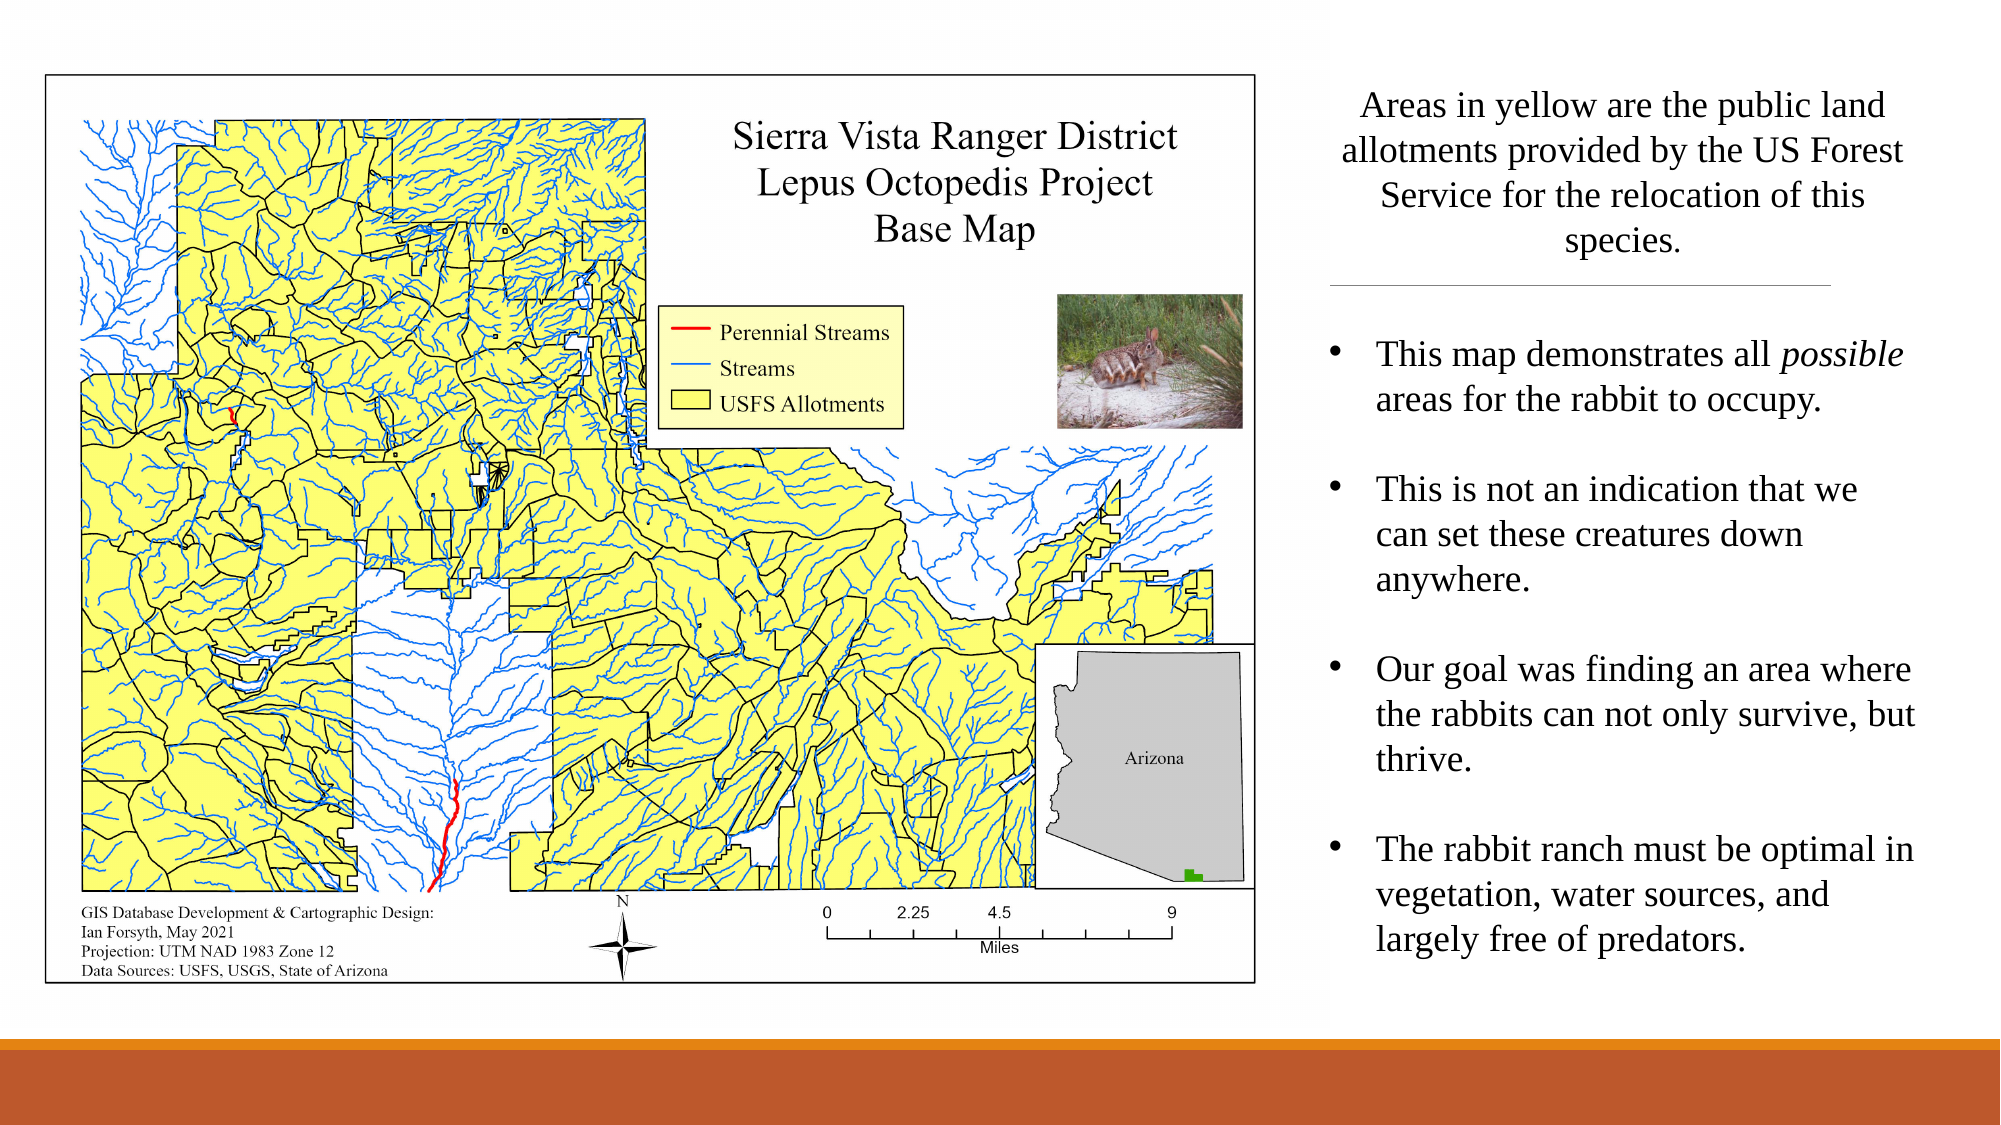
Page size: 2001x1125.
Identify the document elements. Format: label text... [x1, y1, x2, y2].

text_box Areas in yellow are the public land allotments provided by the US Forest Service for the relocation of this species. [1338, 72, 1932, 267]
text_box This map demonstrates all possible areas for the rabbit to occupy. This is not an indication that we can set these creatures down anywhere. Our goal was finding an area where the rabbits can not only survive, but thrive. The rabbit ranch must be optimal in vegetation, water sources, and largely free of predators. [1338, 321, 1932, 966]
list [0, 0, 1331, 1028]
